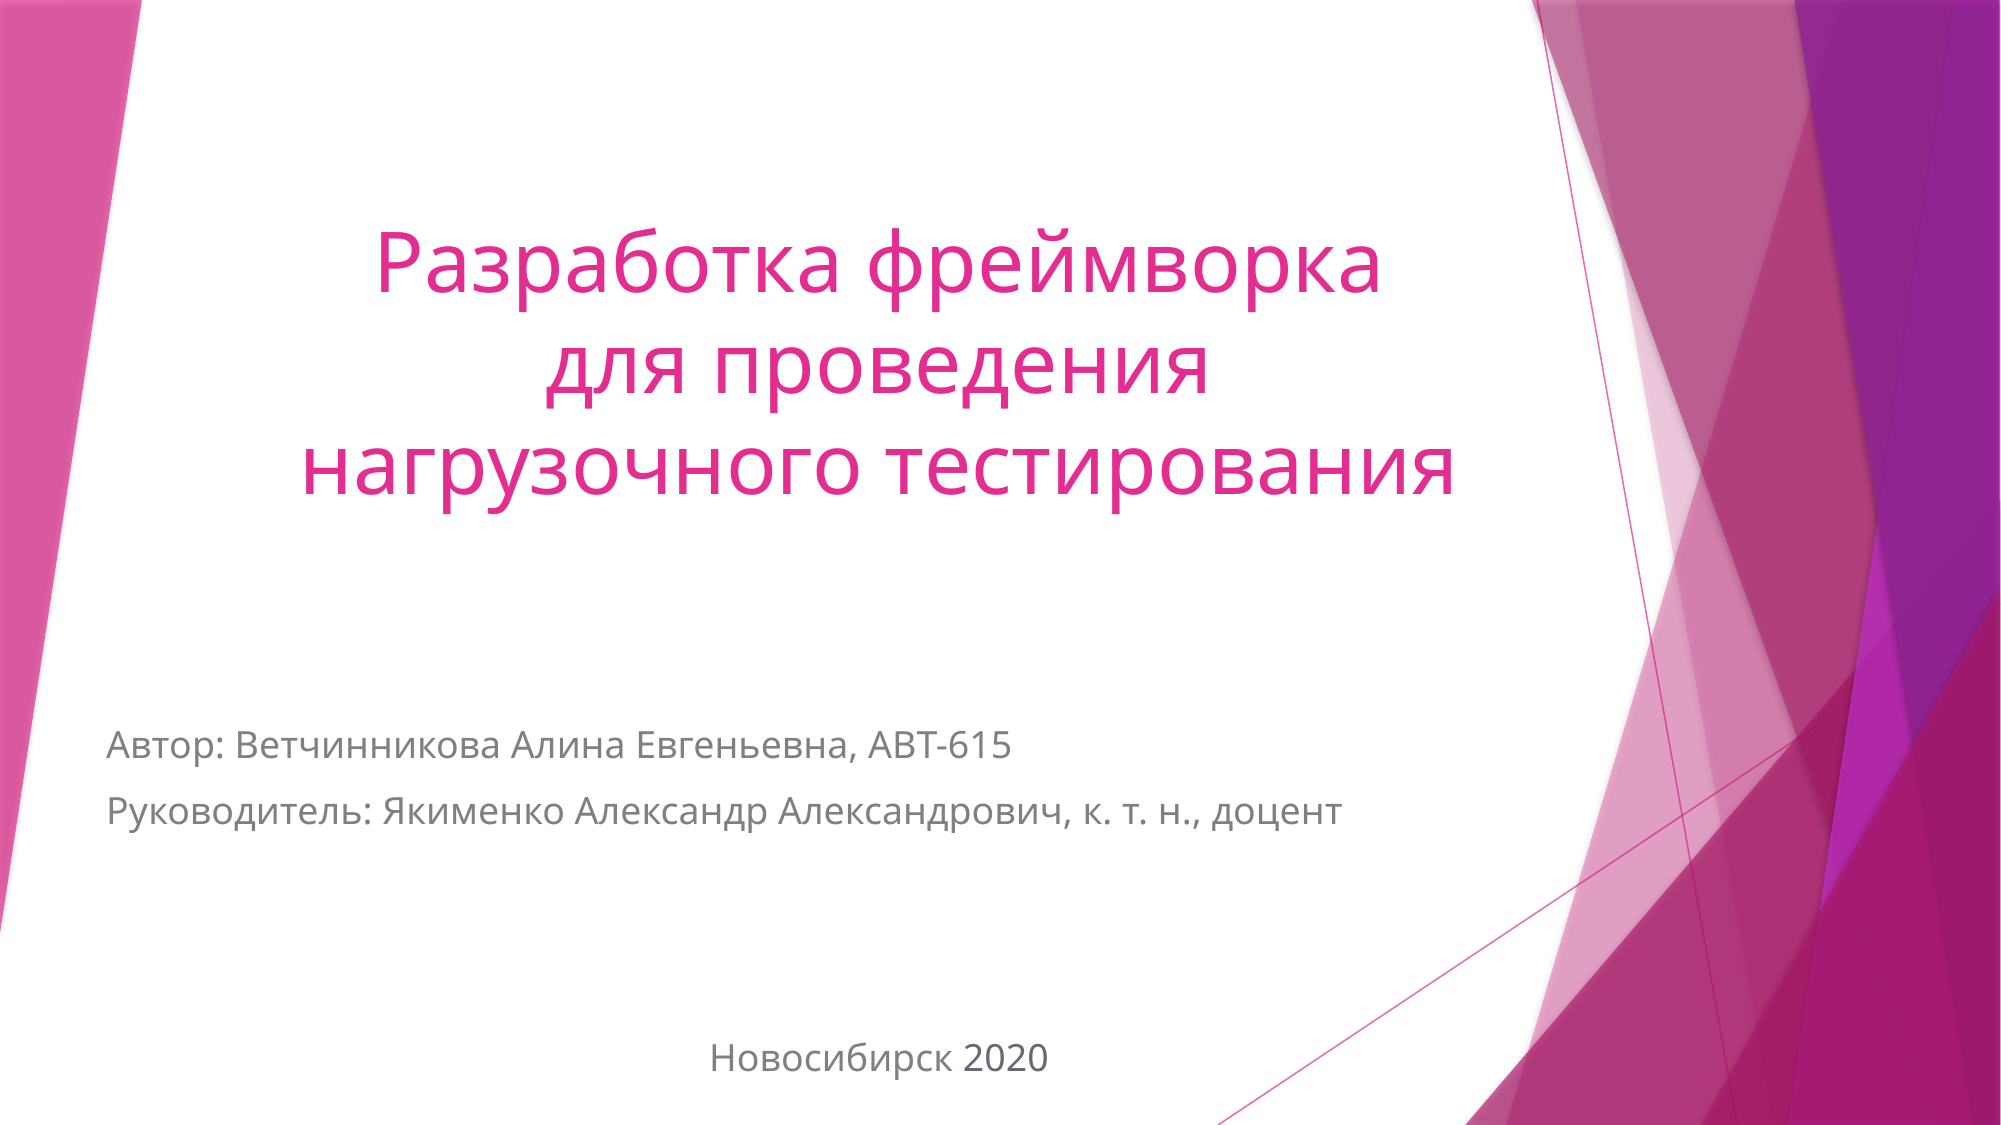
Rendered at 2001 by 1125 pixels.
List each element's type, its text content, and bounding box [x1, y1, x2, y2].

subtitle Автор: Ветчинникова Алина Евгеньевна, АВТ-615 Руководитель: Якименко Александр Александрович, к. т. н., доцент [90, 712, 1459, 919]
title Разработка фреймворка для проведения нагрузочного тестирования [279, 193, 1480, 519]
text_box Новосибирск 2020 [694, 1026, 1064, 1087]
